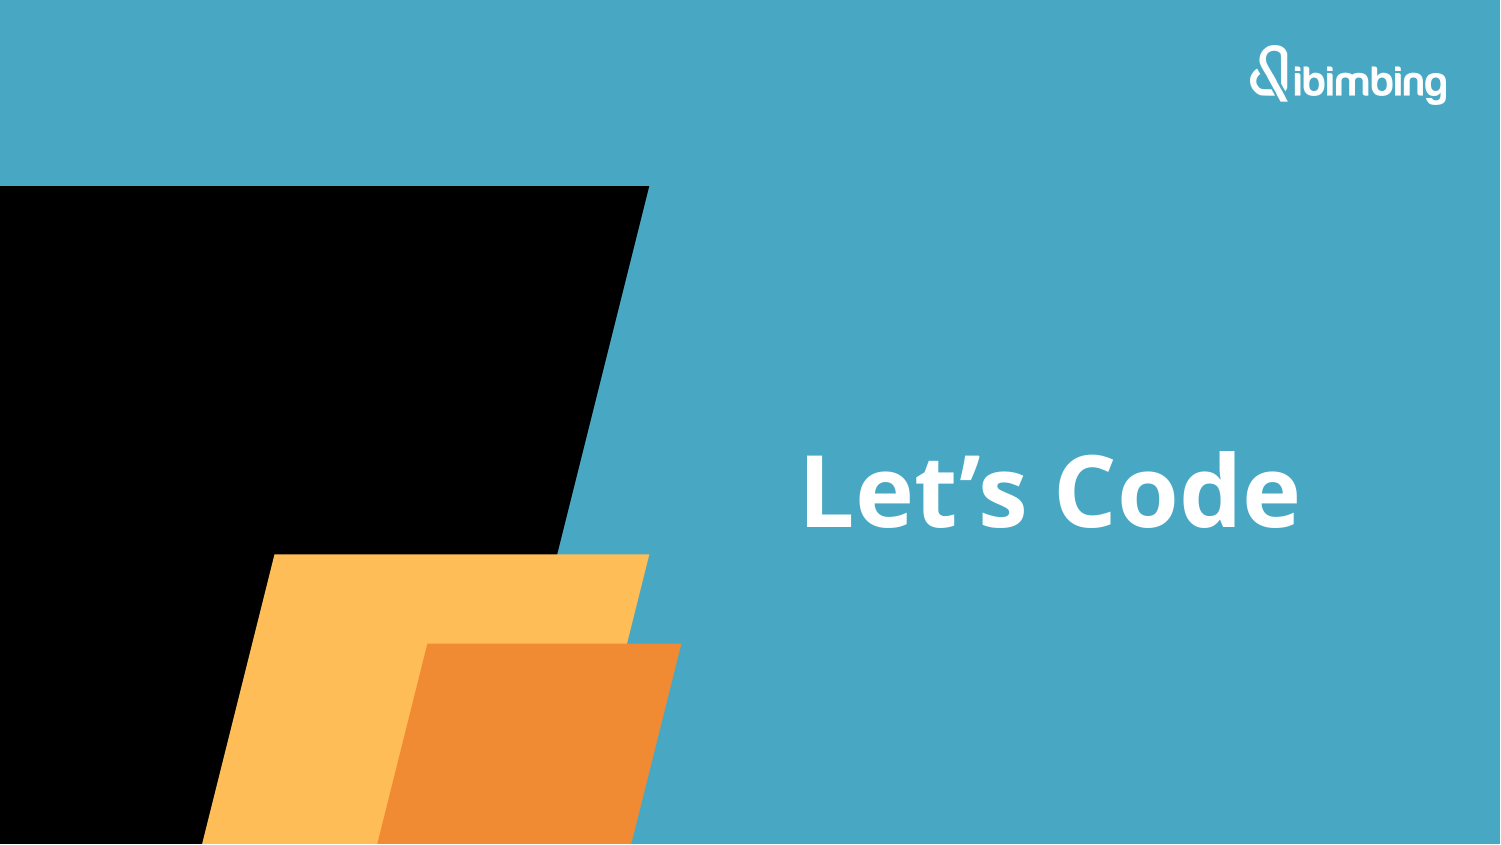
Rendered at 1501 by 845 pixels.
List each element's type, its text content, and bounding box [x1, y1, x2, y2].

text_box [0, 186, 650, 844]
picture [1250, 45, 1446, 105]
title Let’s Code [783, 385, 1446, 609]
text_box [377, 643, 682, 844]
text_box [202, 554, 650, 844]
